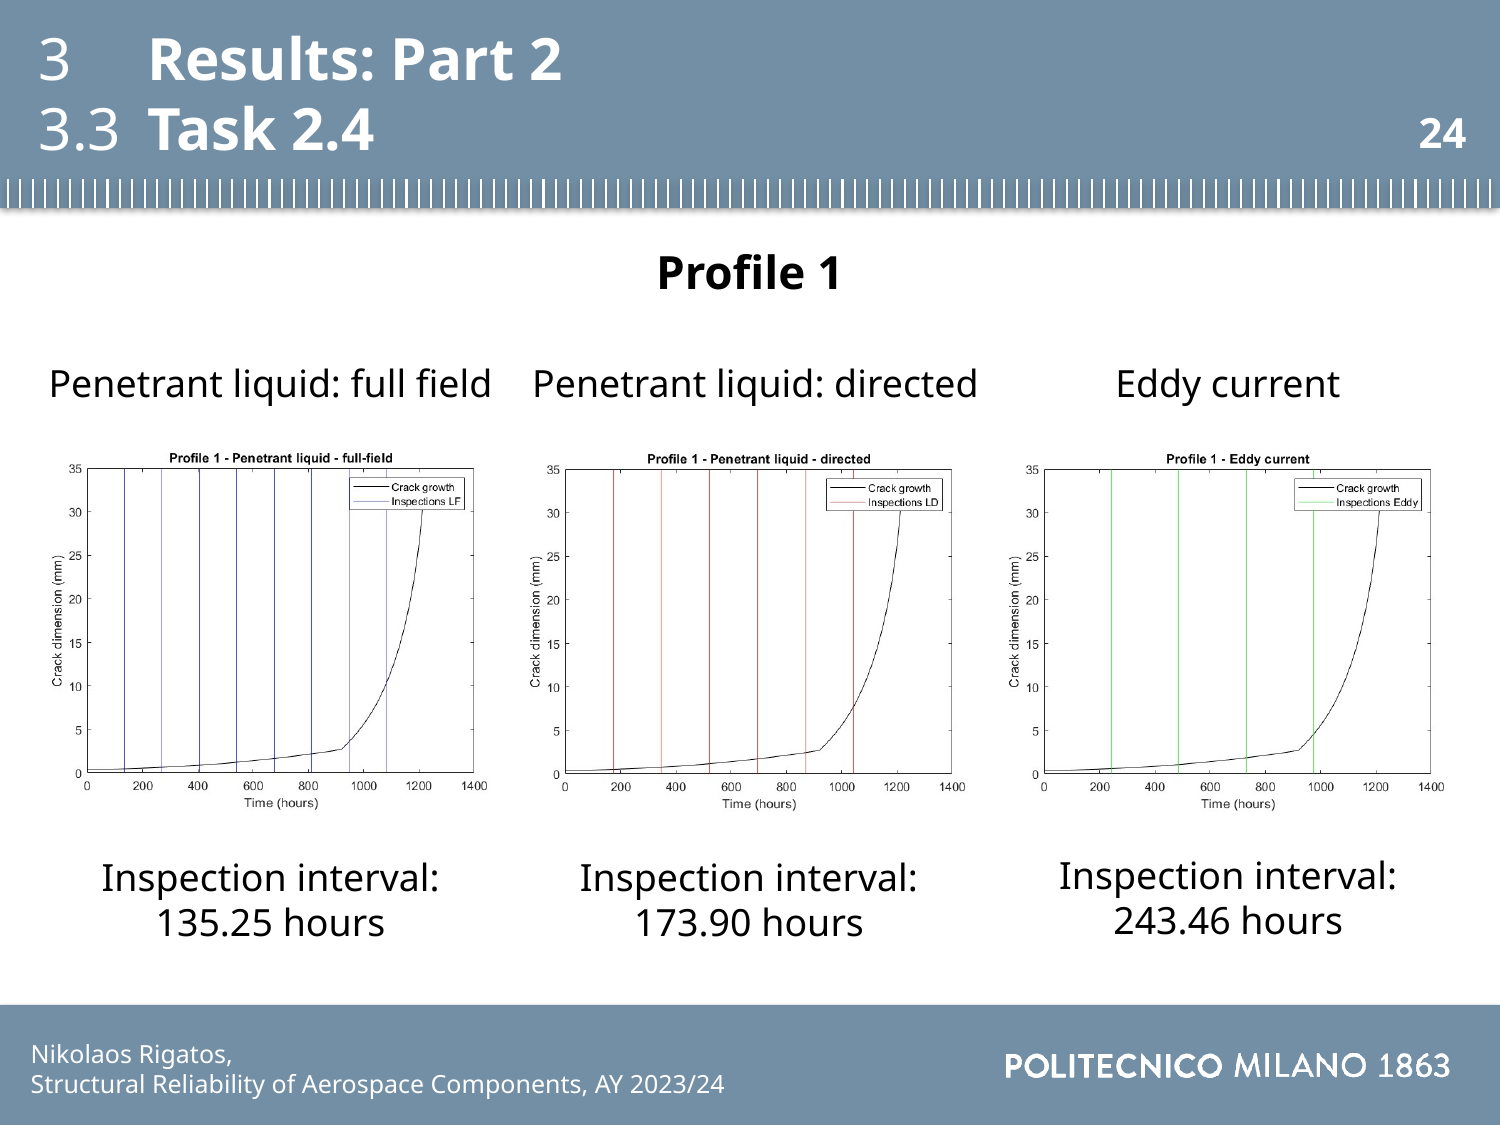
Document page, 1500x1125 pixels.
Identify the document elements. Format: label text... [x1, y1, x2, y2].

text_box Profile 1 [58, 243, 1442, 299]
text_box Inspection interval: 173.90 hours [580, 854, 919, 945]
text_box 24 [1403, 99, 1499, 146]
text_box Nikolaos Rigatos, Structural Reliability of Aerospace Components, AY 2023/24 [15, 1025, 838, 1112]
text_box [38, 21, 1258, 178]
text_box Penetrant liquid: full field [48, 359, 493, 405]
text_box Penetrant liquid: directed [532, 359, 980, 405]
text_box Inspection interval: 243.46 hours [1059, 851, 1398, 942]
picture [999, 1041, 1456, 1089]
text_box Eddy current [1115, 359, 1341, 405]
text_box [22, 440, 1478, 815]
text_box Inspection interval: 135.25 hours [101, 854, 440, 945]
